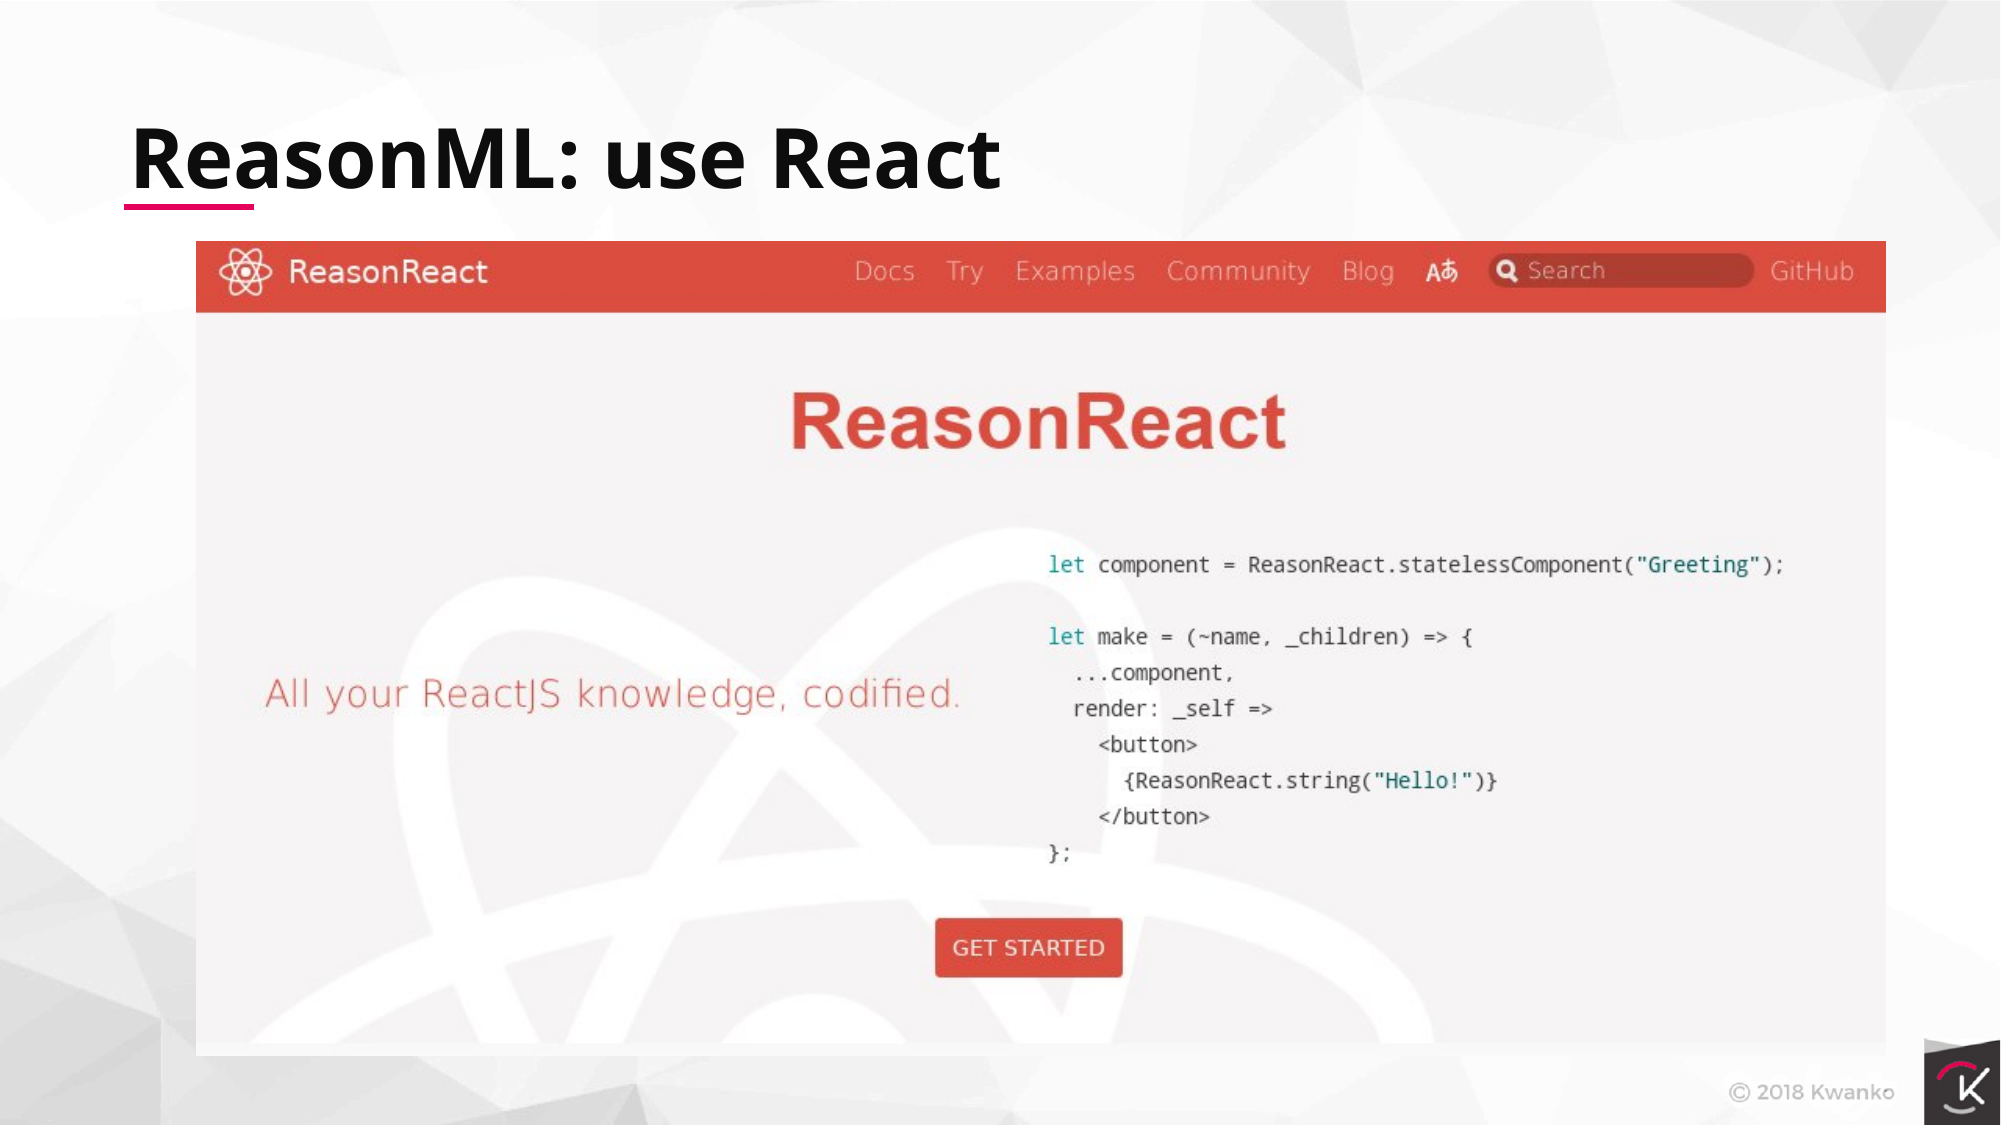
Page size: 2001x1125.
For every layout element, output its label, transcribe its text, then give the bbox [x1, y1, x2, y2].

text_box ReasonML: use React [114, 97, 1992, 202]
picture [0, 0, 2001, 1125]
